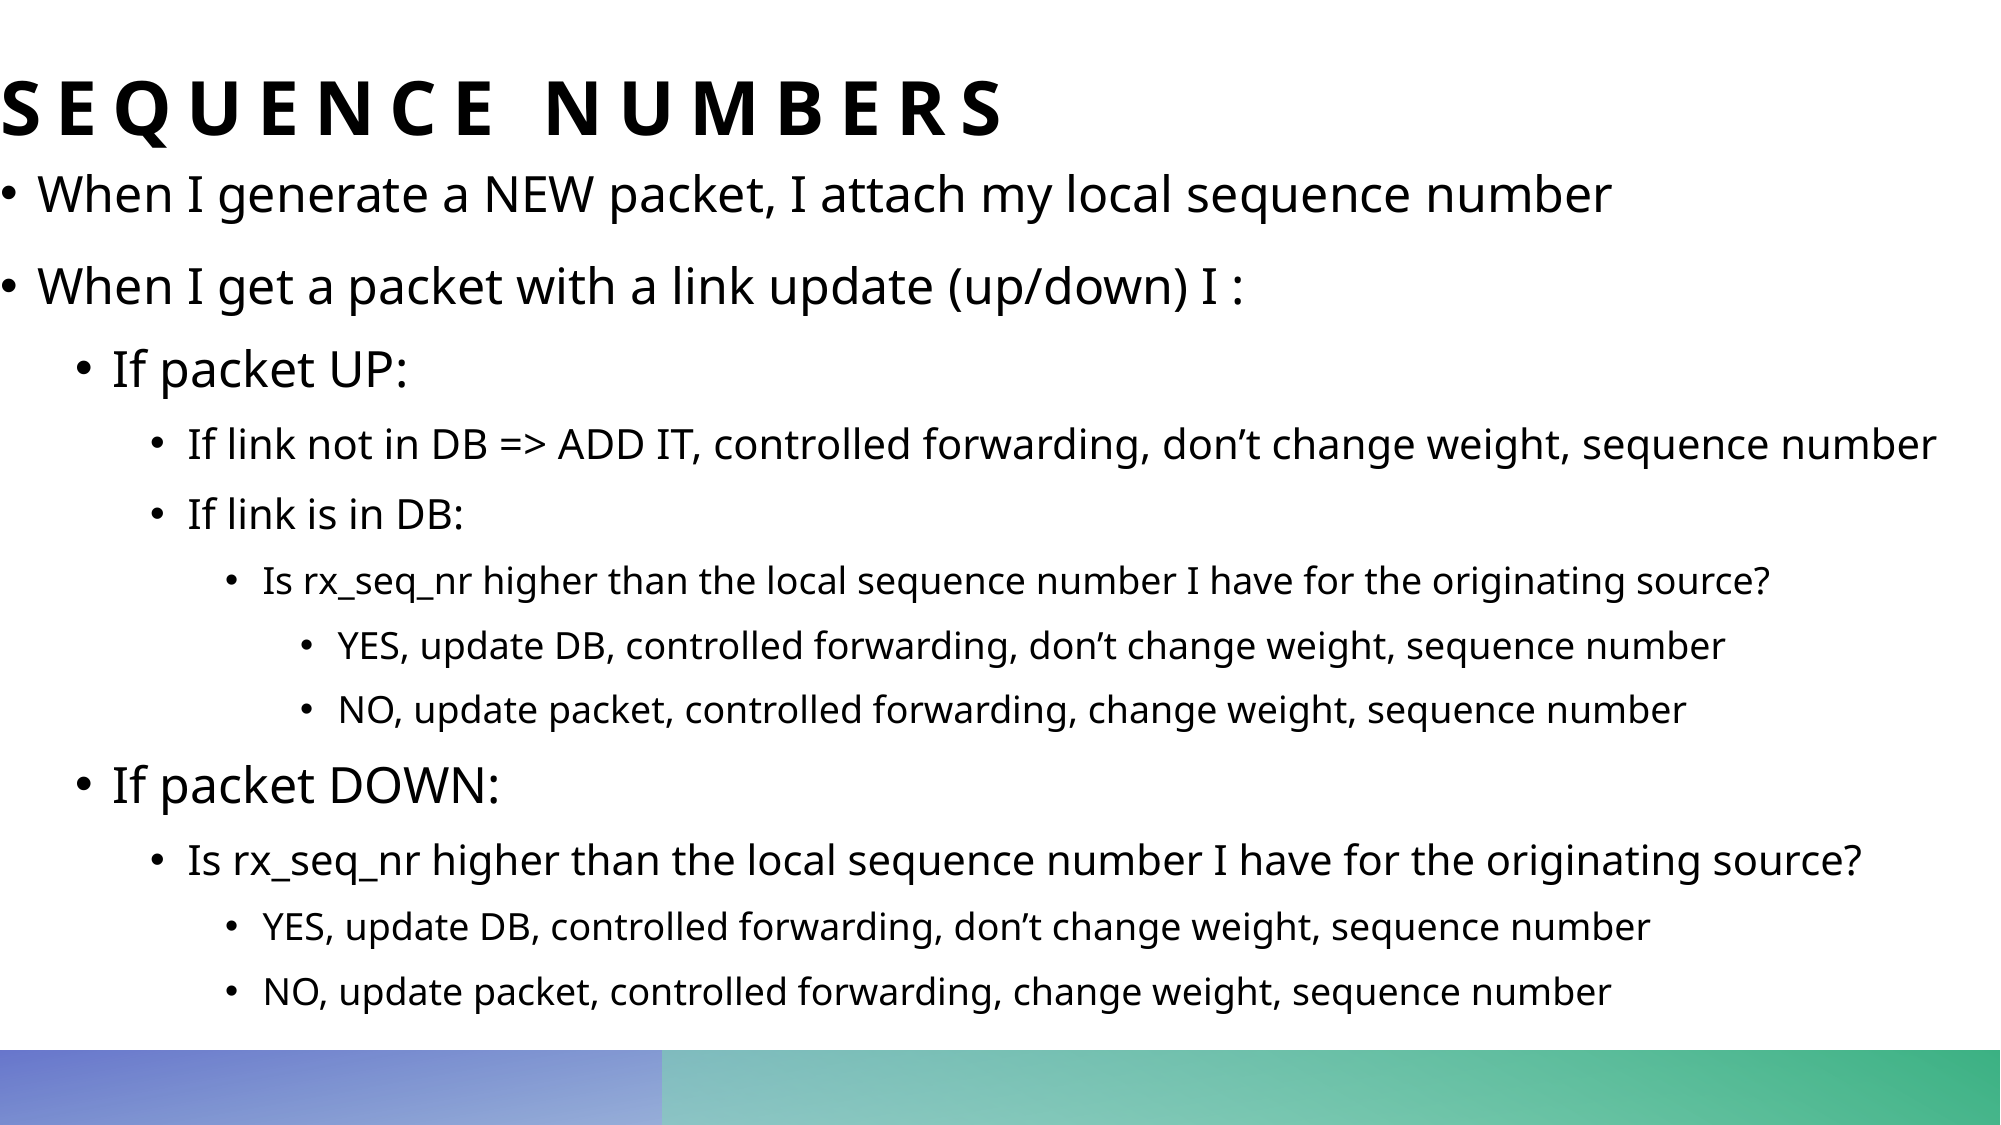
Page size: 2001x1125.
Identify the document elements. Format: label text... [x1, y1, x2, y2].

title SEQUENCE NUMBERS [0, 0, 2000, 149]
list When I generate a NEW packet, I attach my local sequence number When I get a packet with a link update (up/down) I : If packet UP: If link not in DB => ADD IT, controlled forwarding, don’t change weight, sequence number If link is in DB: Is rx_seq_nr higher than the local sequence number I have for the originating source? YES, update DB, controlled forwarding, don’t change weight, sequence number NO, update packet, controlled forwarding, change weight, sequence number If packet DOWN: Is rx_seq_nr higher than the local sequence number I have for the originating source? YES, update DB, controlled forwarding, don’t change weight, sequence number NO, update packet, controlled forwarding, change weight, sequence number [0, 149, 2000, 1048]
